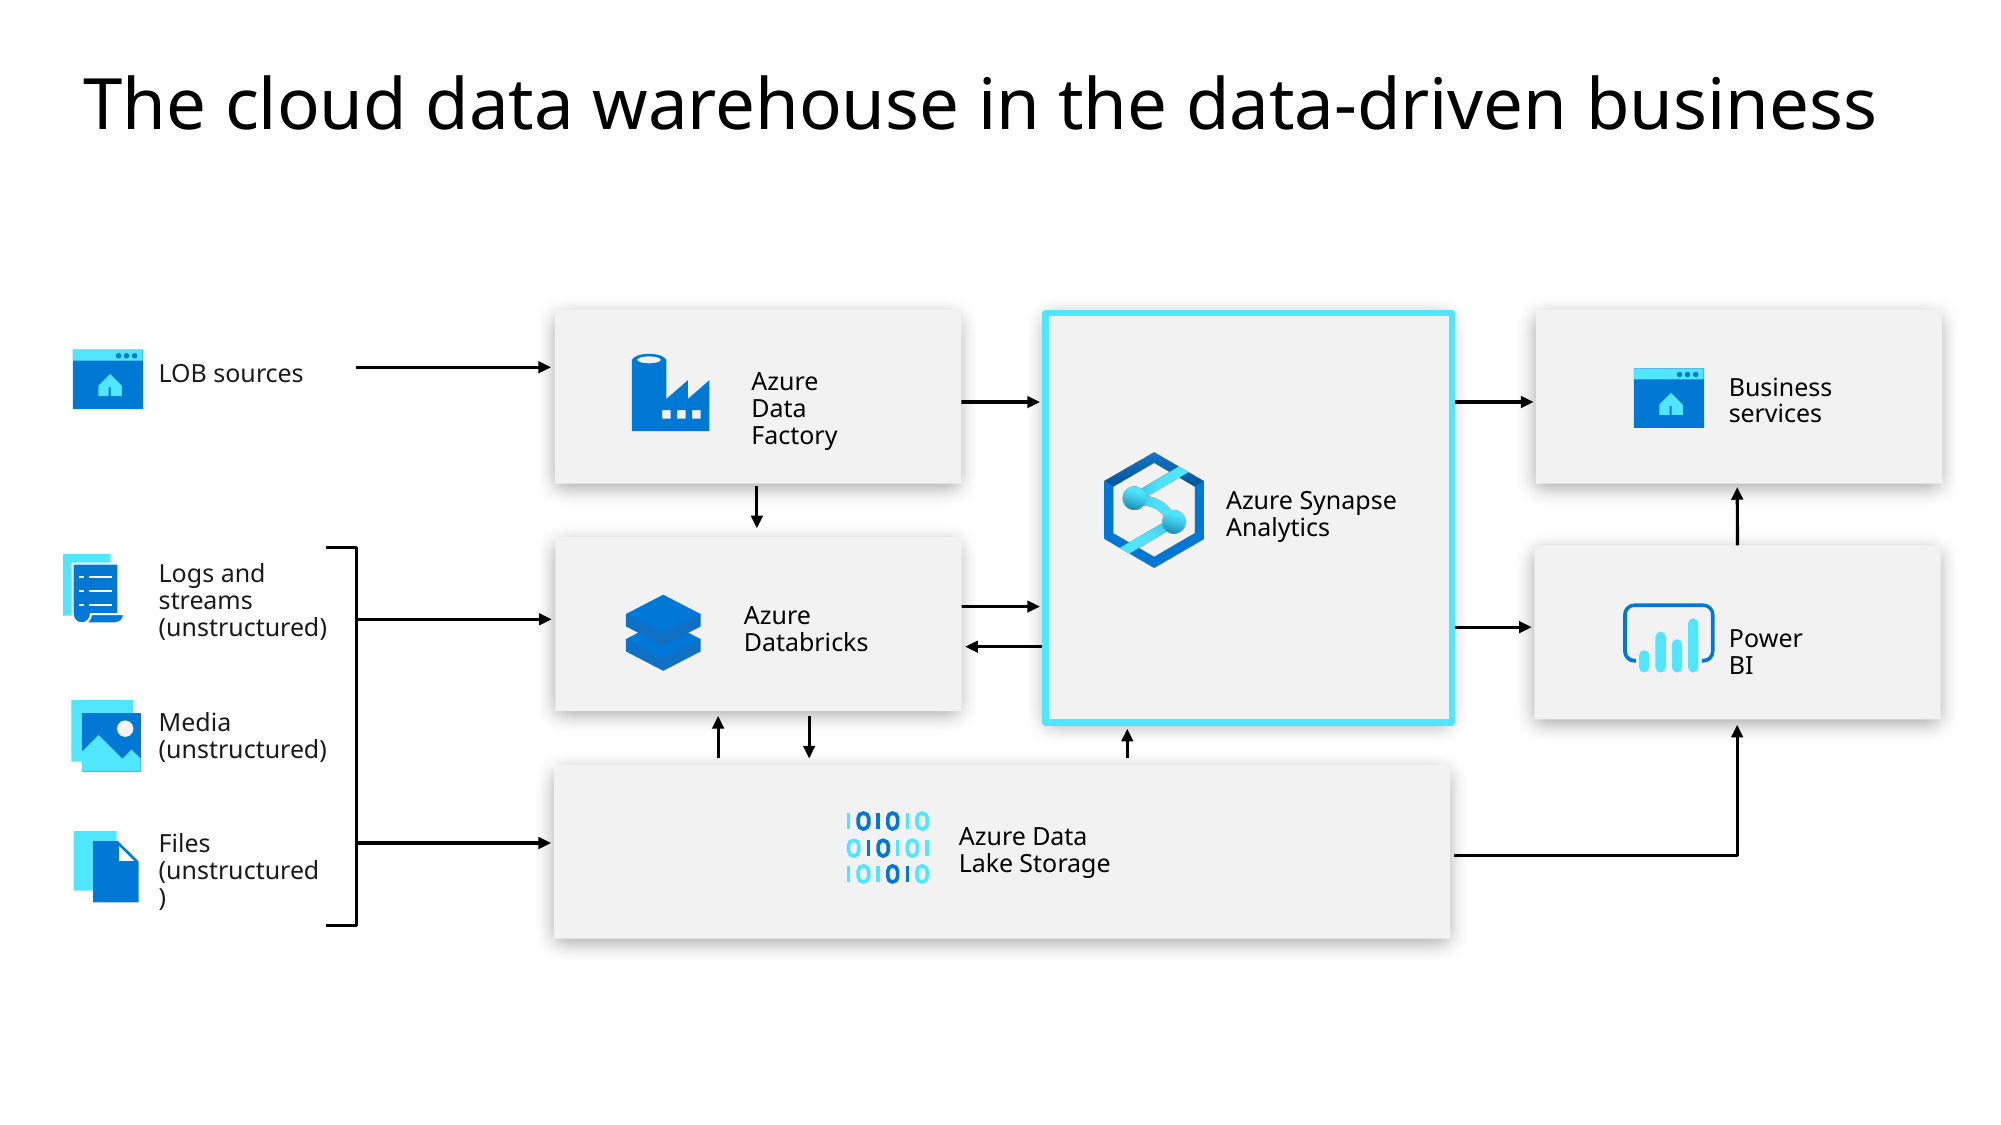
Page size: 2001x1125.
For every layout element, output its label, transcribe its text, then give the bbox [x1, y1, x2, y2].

text_box Azure Databricks [743, 603, 901, 658]
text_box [1622, 603, 1715, 673]
text_box LOB sources [158, 361, 380, 389]
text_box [73, 830, 138, 902]
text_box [72, 563, 125, 624]
text_box [62, 553, 111, 616]
text_box [554, 309, 962, 484]
text_box Azure Data Lake Storage [958, 824, 1160, 879]
text_box Files (unstructured) [158, 831, 326, 913]
text_box Logs and streams (unstructured) [158, 561, 326, 642]
text_box Media (unstructured) [158, 709, 326, 764]
text_box [1453, 725, 1744, 856]
text_box [325, 547, 357, 926]
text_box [72, 349, 144, 410]
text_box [848, 812, 928, 883]
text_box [625, 594, 701, 672]
text_box [553, 764, 1451, 939]
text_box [631, 353, 896, 432]
text_box Power BI [1728, 626, 1829, 680]
text_box Business services [1728, 374, 1917, 429]
text_box [1534, 545, 1941, 720]
text_box [1535, 309, 1943, 484]
picture [1104, 452, 1205, 568]
text_box [555, 536, 962, 712]
text_box [1045, 312, 1453, 723]
title The cloud data warehouse in the data-driven business [83, 58, 1892, 145]
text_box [71, 699, 142, 772]
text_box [1633, 368, 1705, 429]
